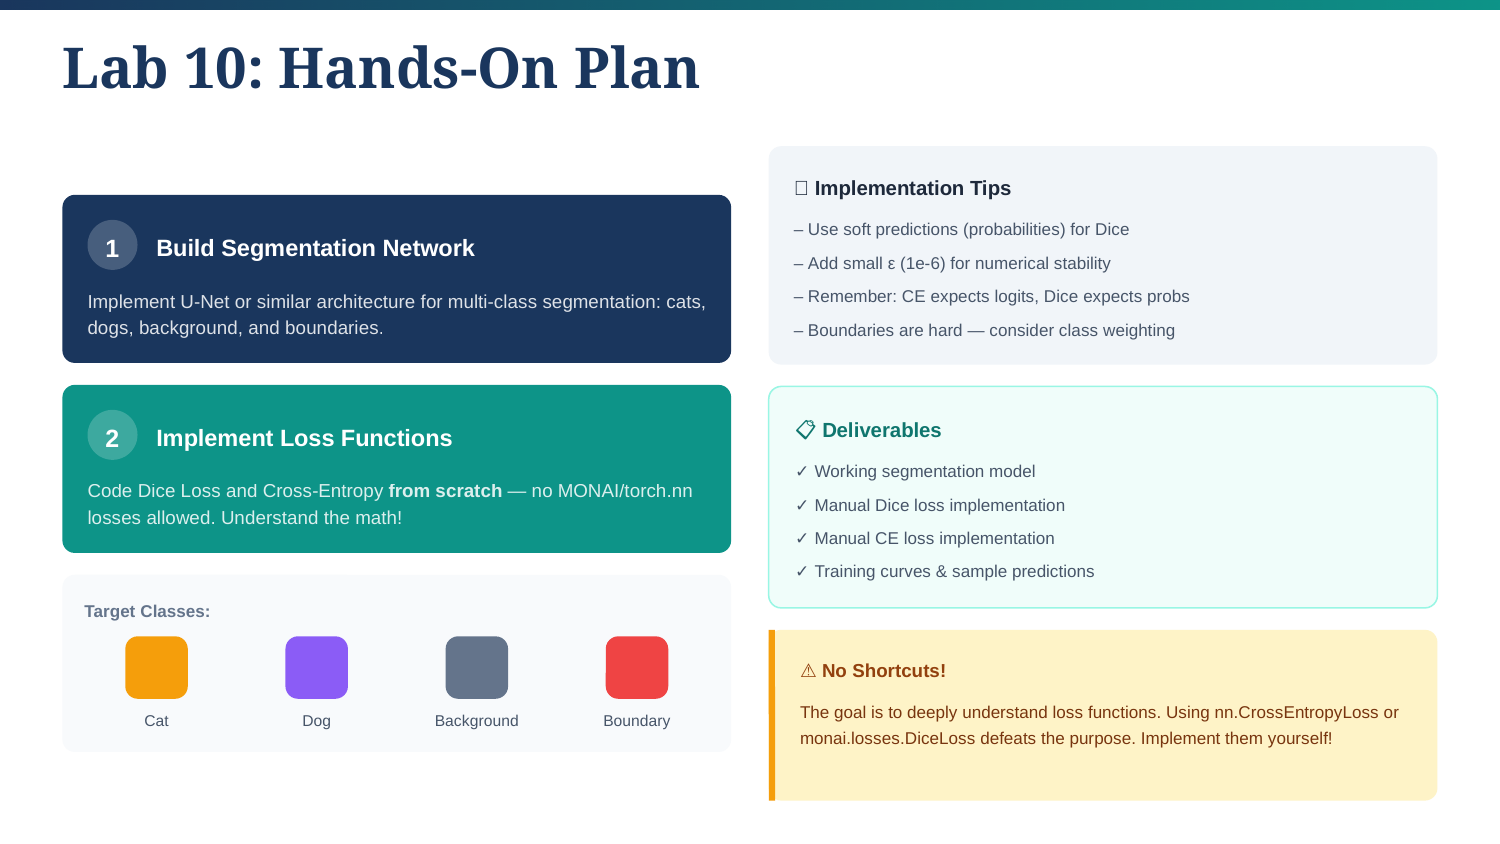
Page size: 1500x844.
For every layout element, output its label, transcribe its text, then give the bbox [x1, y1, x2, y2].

text_box 💡 Implementation Tips [793, 171, 1425, 200]
text_box [605, 636, 669, 699]
text_box [768, 386, 1438, 608]
text_box – Remember: CE expects logits, Dice expects probs [793, 282, 1425, 307]
text_box 1 [105, 227, 120, 263]
text_box Target Classes: [84, 596, 722, 621]
text_box [772, 629, 1438, 801]
text_box Lab 10: Hands-On Plan [62, 43, 766, 100]
text_box Background [403, 708, 551, 730]
text_box – Use soft predictions (probabilities) for Dice [793, 215, 1425, 240]
text_box ✓ Training curves & sample predictions [795, 557, 1424, 582]
text_box ✓ Manual CE loss implementation [795, 523, 1424, 548]
text_box Build Segmentation Network [156, 228, 482, 262]
text_box The goal is to deeply understand loss functions. Using nn.CrossEntropyLoss or monai.losses.DiceLoss defeats the purpose. Implement them yourself! [800, 696, 1425, 776]
text_box 2 [105, 417, 120, 453]
picture [0, 0, 1500, 10]
text_box [62, 384, 732, 553]
text_box [87, 409, 138, 460]
text_box [125, 636, 188, 699]
text_box [285, 636, 348, 699]
text_box Code Dice Loss and Cross-Entropy from scratch — no MONAI/torch.nn losses allowed. Understand the math! [87, 475, 719, 528]
text_box [62, 194, 732, 363]
text_box 📋 Deliverables [795, 413, 1424, 442]
text_box [768, 146, 1438, 365]
text_box [62, 574, 732, 752]
text_box Implement Loss Functions [156, 418, 459, 452]
text_box ✓ Working segmentation model [795, 457, 1424, 482]
text_box ⚠️ No Shortcuts! [800, 654, 1425, 681]
text_box – Boundaries are hard — consider class weighting [793, 315, 1425, 340]
text_box [87, 219, 138, 270]
text_box – Add small ε (1e-6) for numerical stability [793, 248, 1425, 273]
text_box Boundary [563, 708, 711, 730]
text_box Dog [243, 708, 391, 730]
text_box Cat [82, 708, 231, 730]
text_box [445, 636, 509, 699]
text_box ✓ Manual Dice loss implementation [795, 490, 1424, 515]
text_box Implement U-Net or similar architecture for multi-class segmentation: cats, dogs, background, and boundaries. [87, 285, 719, 338]
